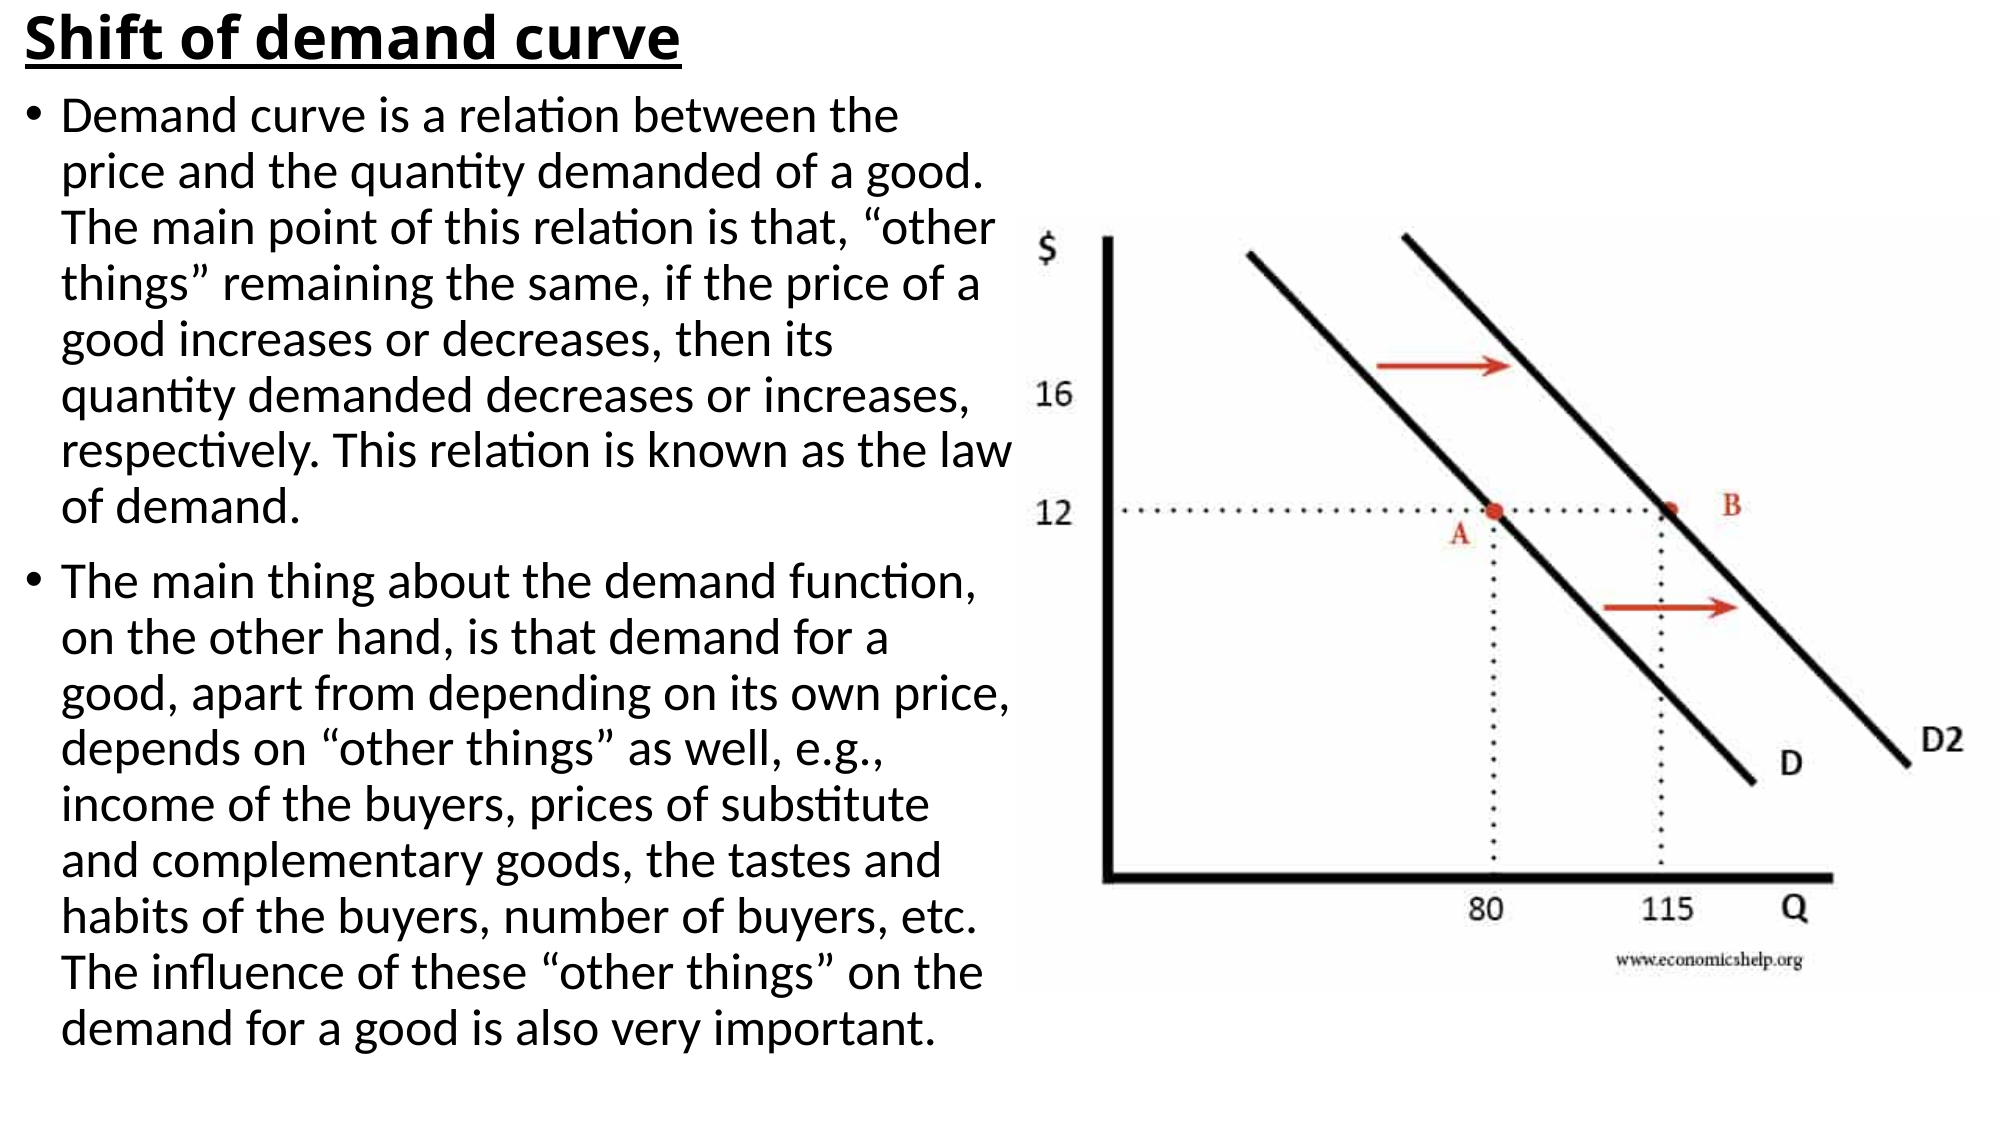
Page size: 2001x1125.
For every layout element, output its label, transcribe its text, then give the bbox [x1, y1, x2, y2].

list Demand curve is a relation between the price and the quantity demanded of a good. The main point of this relation is that, “other things” remaining the same, if the price of a good increases or decreases, then its quantity demanded decreases or increases, respectively. This relation is known as the law of demand. The main thing about the demand function, on the other hand, is that demand for a good, apart from depending on its own price, depends on “other things” as well, e.g., income of the buyers, prices of substitute and complemen­tary goods, the tastes and habits of the buy­ers, number of buyers, etc. The influence of these “other things” on the demand for a good is also very important. [9, 80, 1030, 1125]
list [1014, 214, 1999, 991]
title Shift of demand curve [9, 0, 788, 80]
